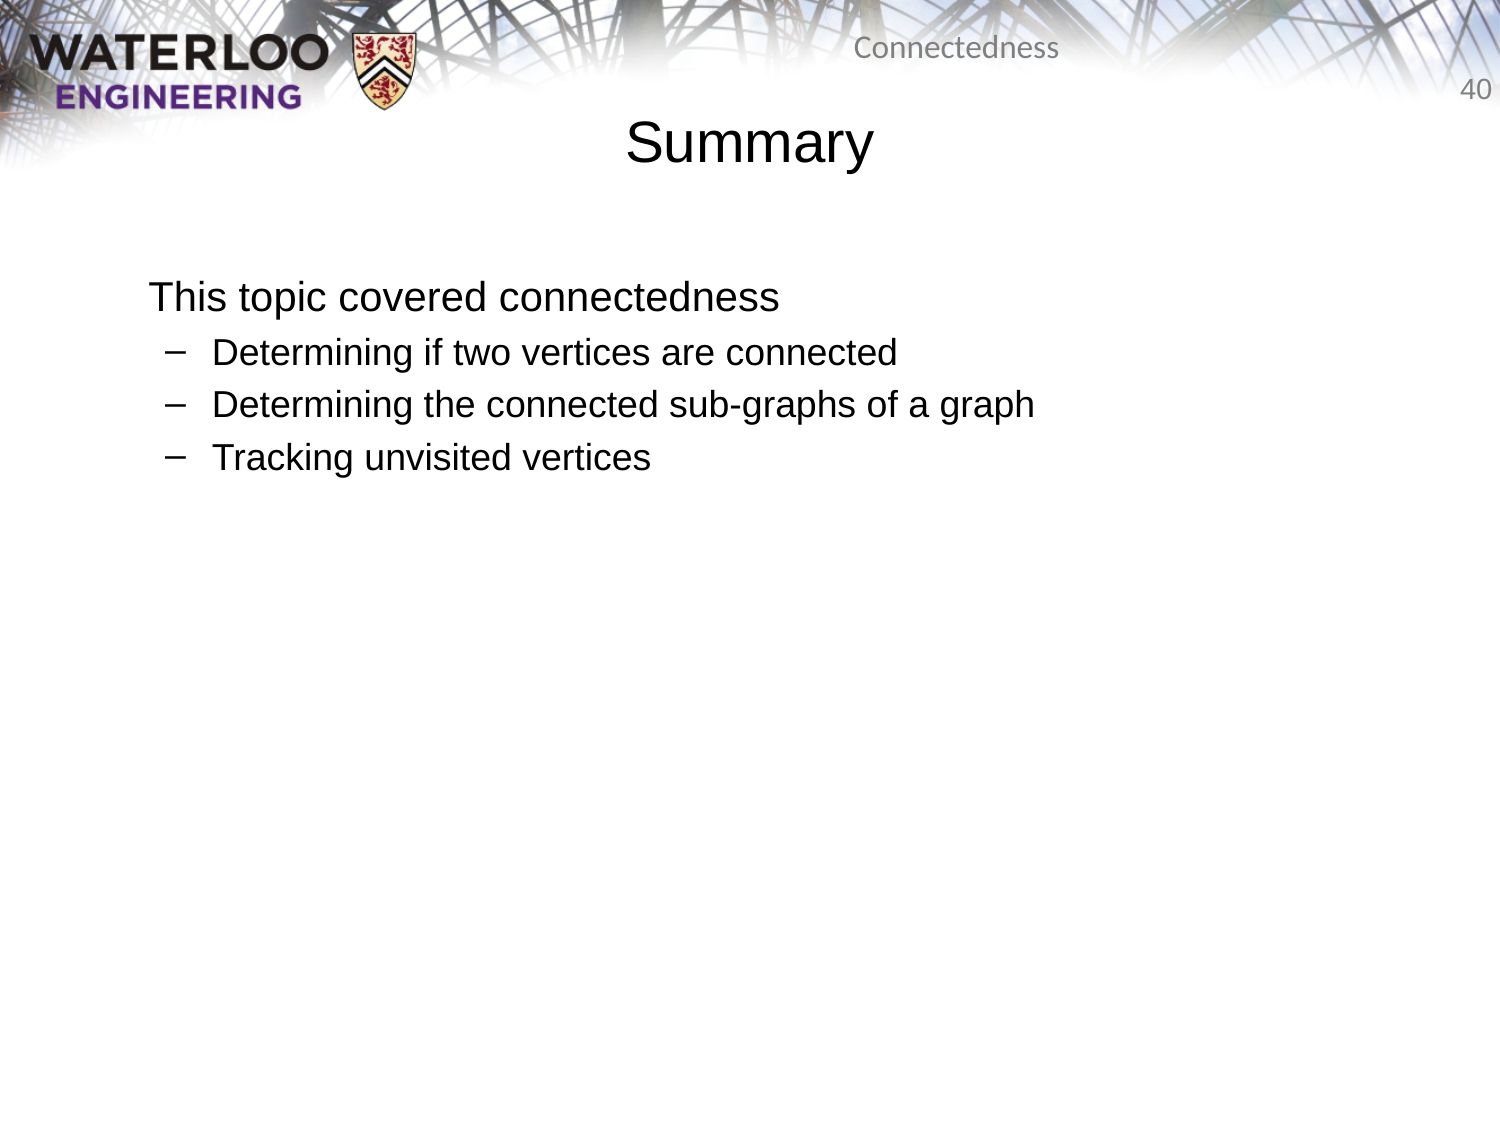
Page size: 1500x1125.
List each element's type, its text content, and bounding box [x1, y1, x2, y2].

picture [0, 0, 1500, 1125]
list This topic covered connectedness Determining if two vertices are connected Determining the connected sub-graphs of a graph Tracking unvisited vertices [74, 262, 1426, 1006]
title Summary [74, 44, 1426, 233]
